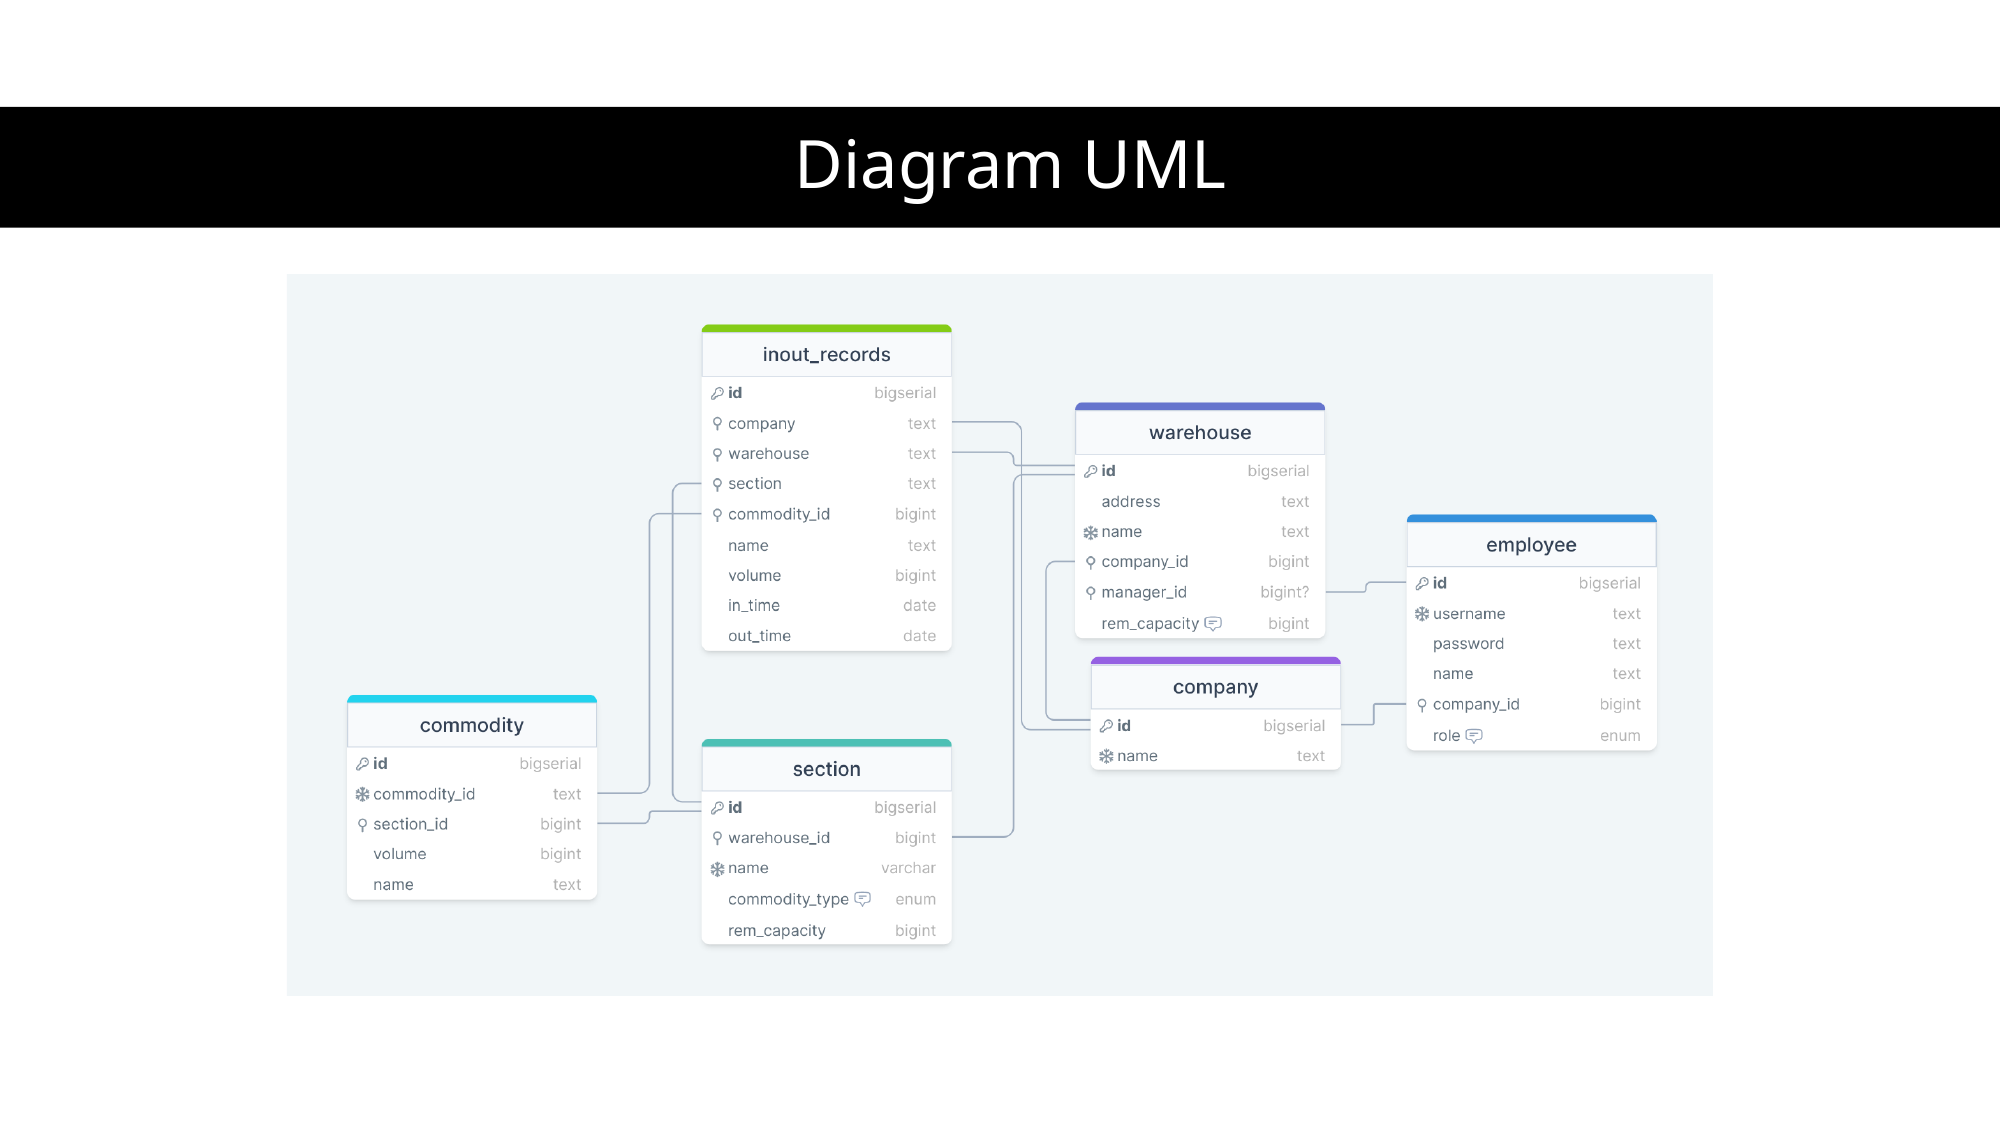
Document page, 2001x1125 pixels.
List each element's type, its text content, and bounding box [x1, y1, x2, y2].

text_box [0, 106, 2000, 229]
title Diagram UML [91, 105, 1931, 228]
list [286, 274, 1713, 996]
